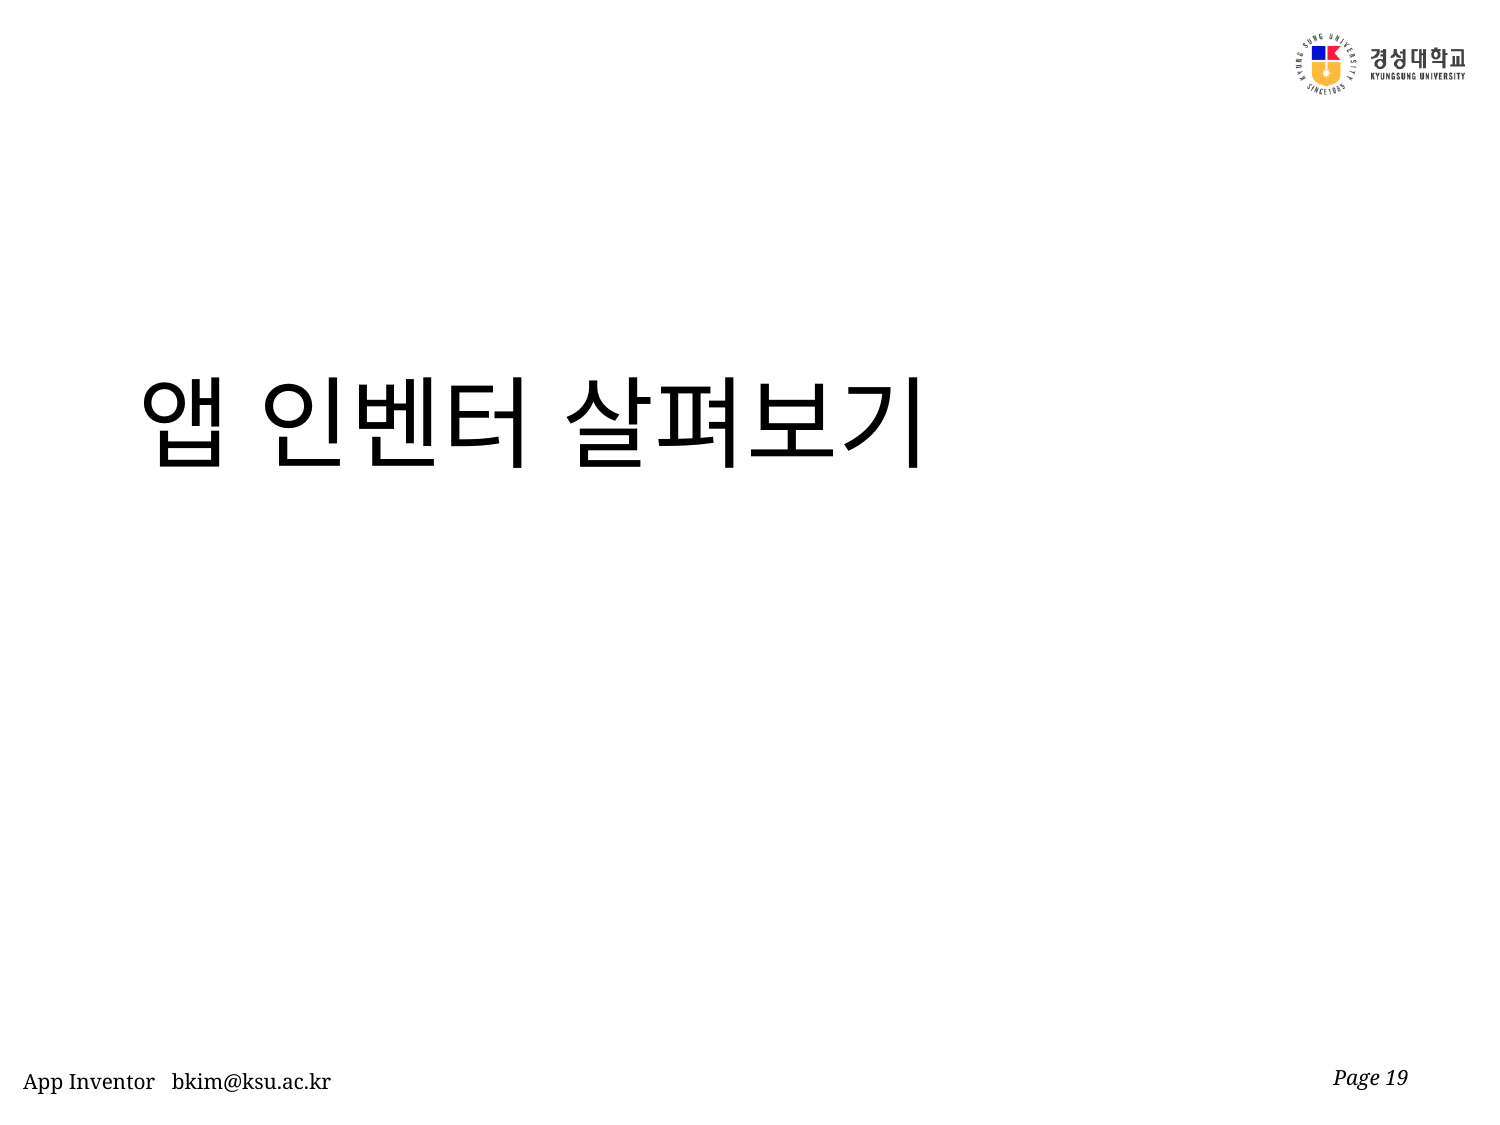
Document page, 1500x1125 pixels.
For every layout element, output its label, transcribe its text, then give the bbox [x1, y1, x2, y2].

title 앱 인벤터 살펴보기 [123, 349, 1270, 492]
slide_number Page 19 [1149, 1024, 1424, 1101]
picture [1293, 30, 1471, 99]
